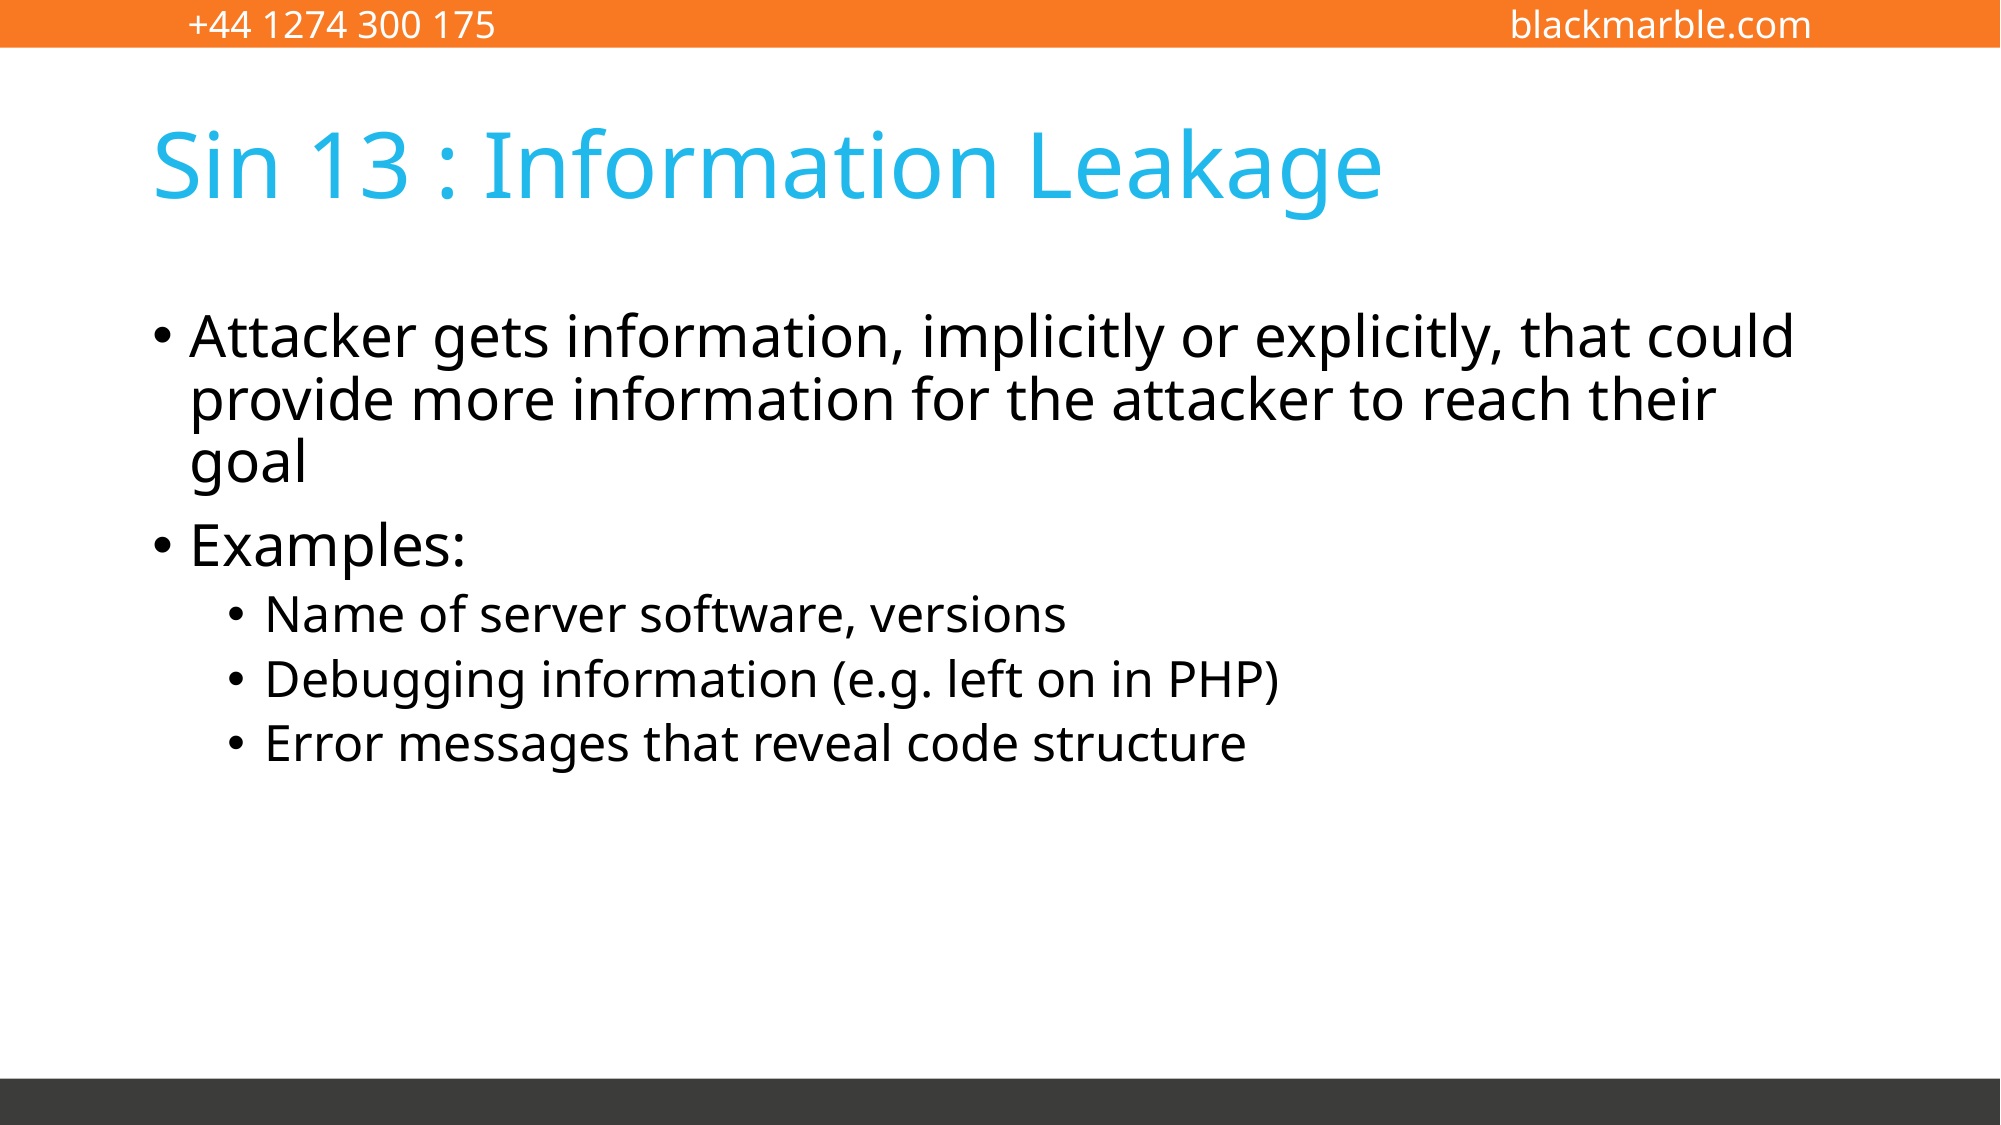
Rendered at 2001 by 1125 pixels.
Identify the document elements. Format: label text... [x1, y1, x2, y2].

list Attacker gets information, implicitly or explicitly, that could provide more information for the attacker to reach their goal Examples: Name of server software, versions Debugging information (e.g. left on in PHP) Error messages that reveal code structure [137, 299, 1863, 1014]
title Sin 13 : Information Leakage [137, 59, 1863, 278]
